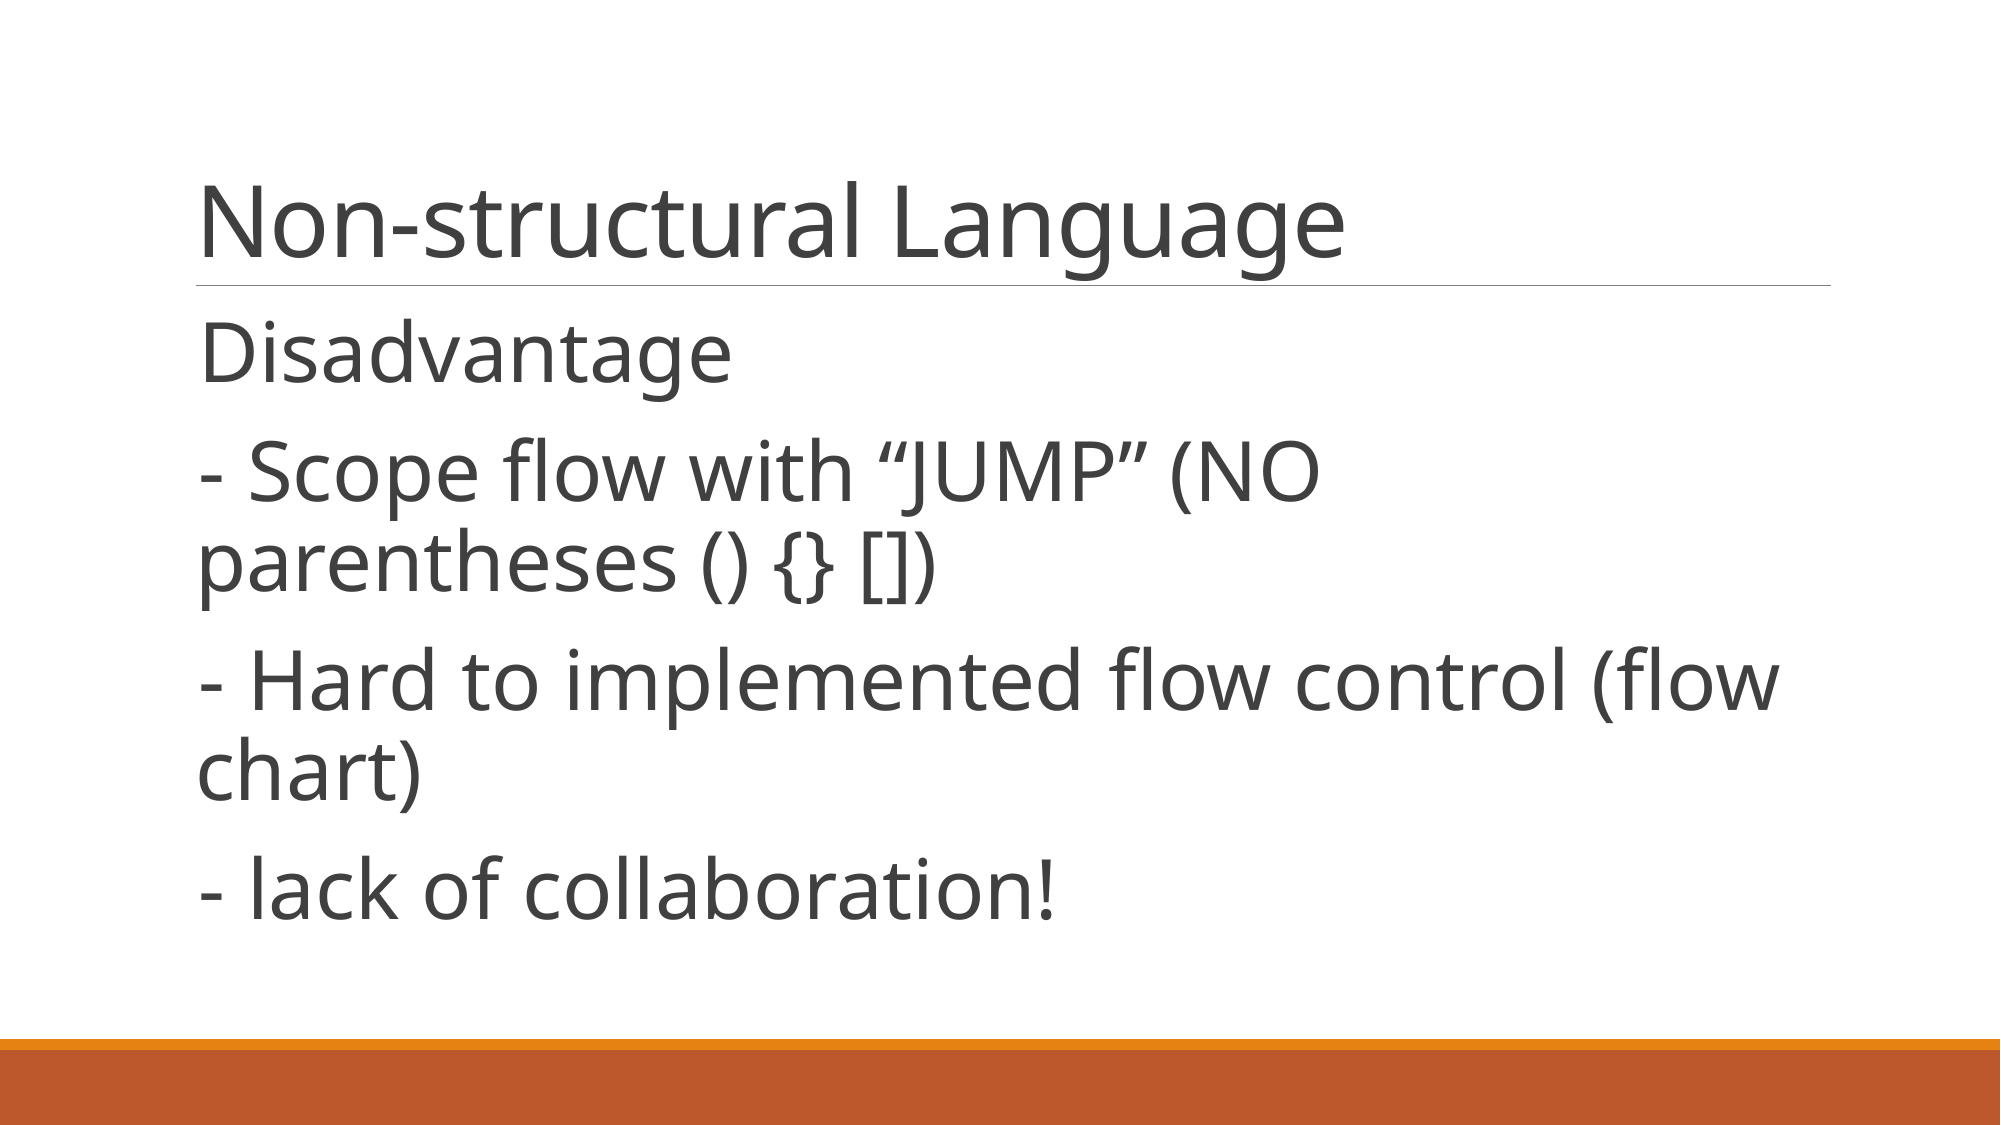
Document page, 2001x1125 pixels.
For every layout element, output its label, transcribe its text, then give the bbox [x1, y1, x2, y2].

title Non-structural Language [180, 47, 1830, 285]
list Disadvantage - Scope flow with “JUMP” (NO parentheses () {} []) - Hard to implemented flow control (flow chart) - lack of collaboration! [180, 302, 1830, 963]
